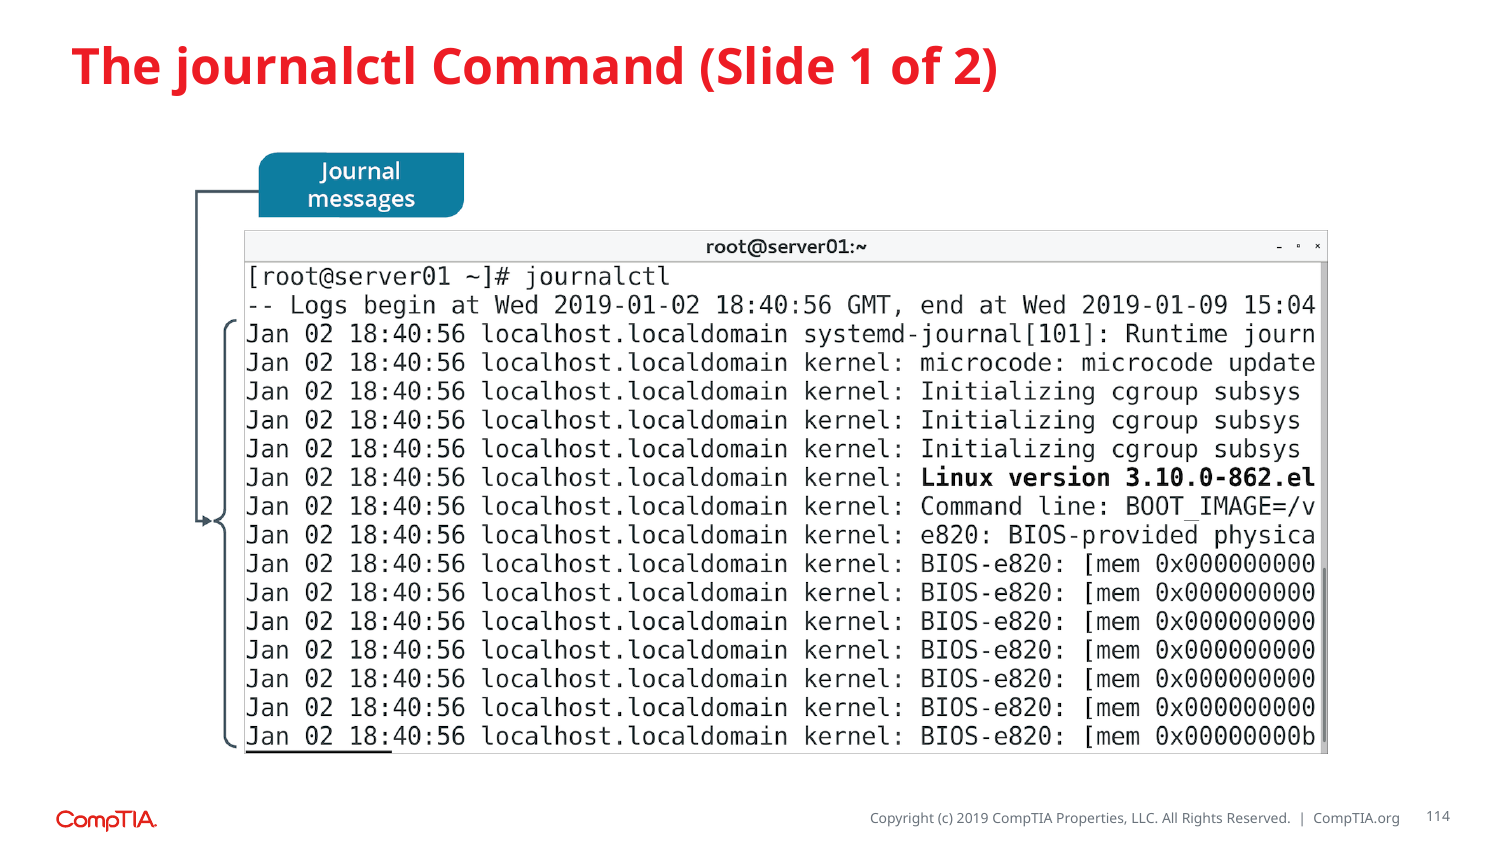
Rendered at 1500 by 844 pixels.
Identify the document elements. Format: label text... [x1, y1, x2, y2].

title The journalctl Command (Slide 1 of 2) [56, 12, 1444, 117]
slide_number 114 [1407, 800, 1450, 835]
picture [172, 116, 1328, 754]
